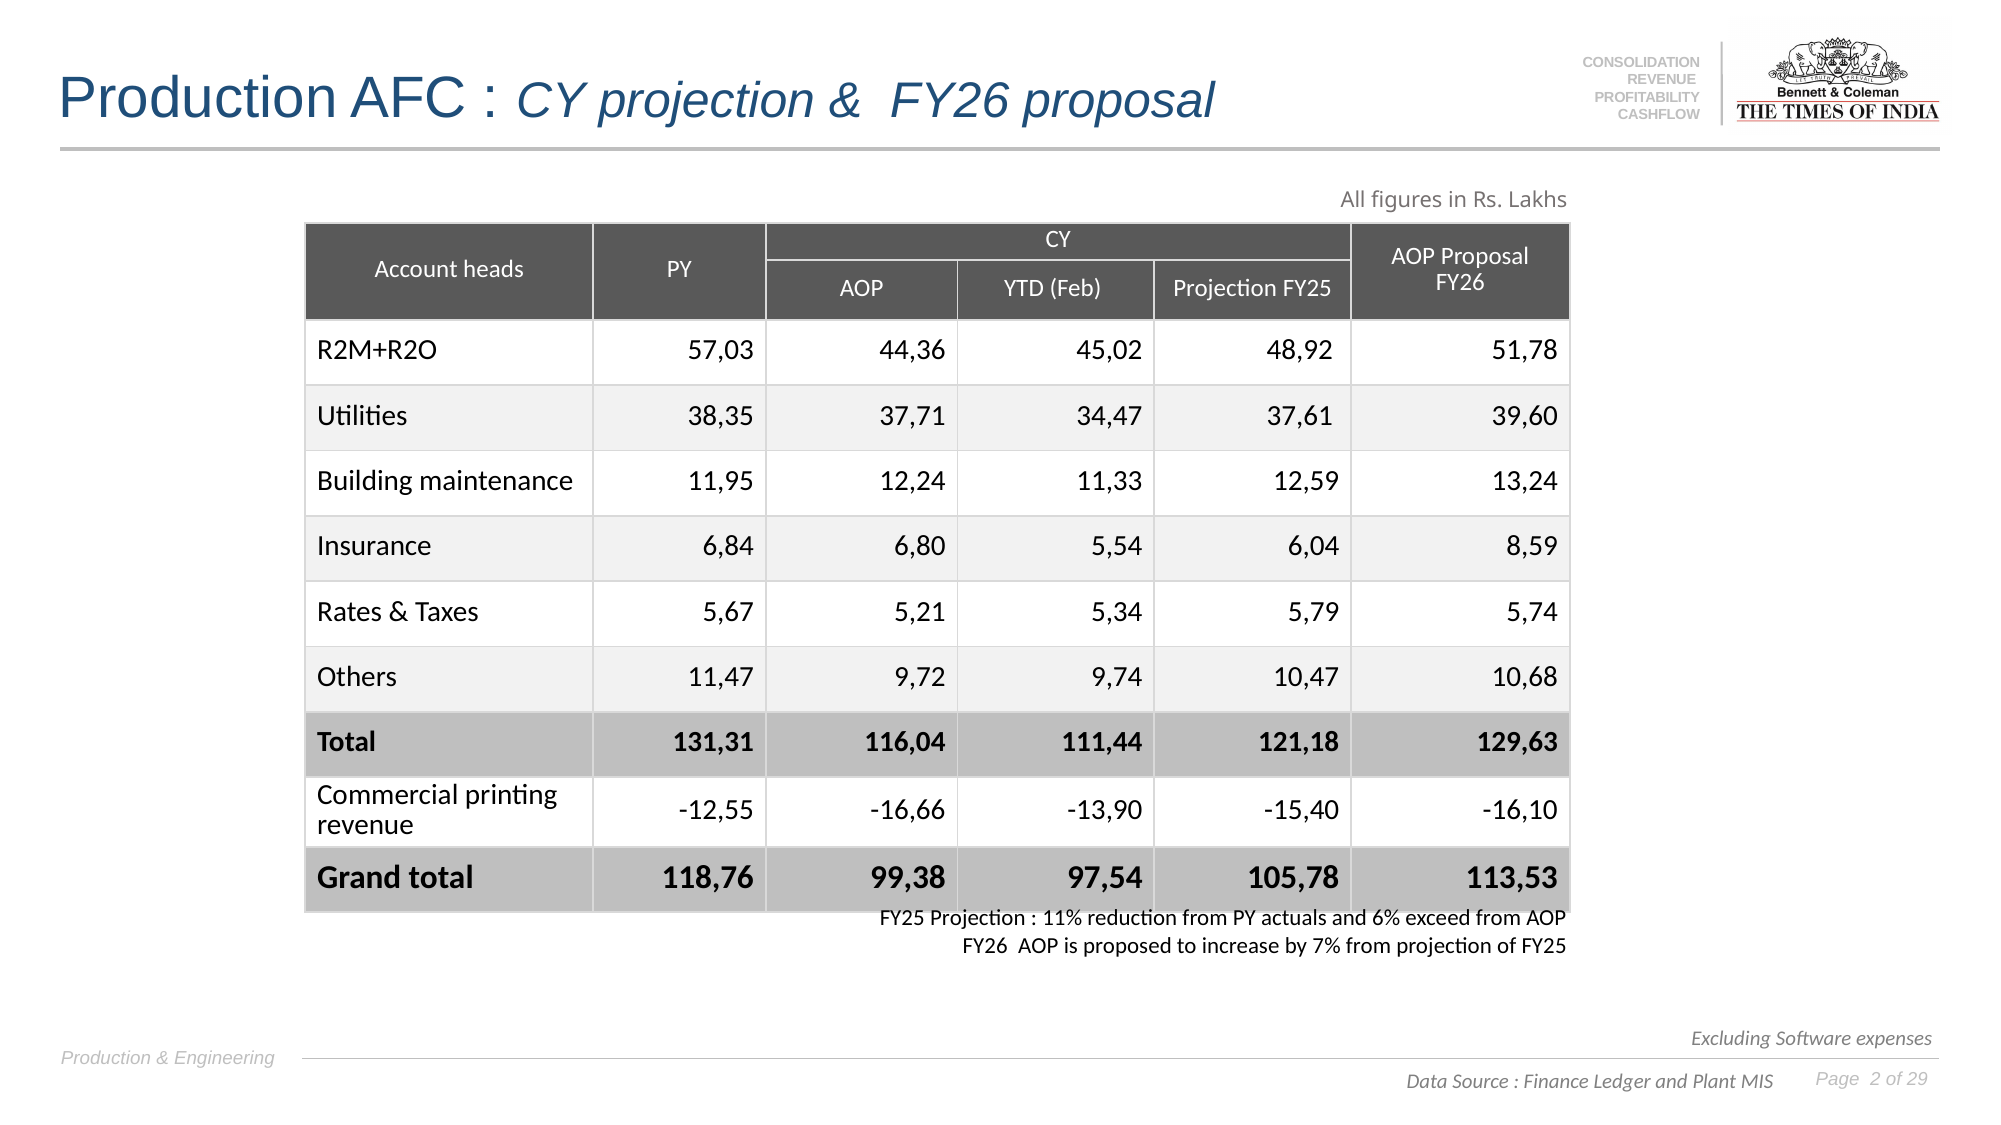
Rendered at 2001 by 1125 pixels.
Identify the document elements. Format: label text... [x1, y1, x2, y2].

table_header CY [767, 224, 1350, 259]
table_cell 8,59 [1352, 517, 1569, 580]
table_cell Projection FY25 [1155, 261, 1350, 319]
table_cell 111,44 [958, 713, 1153, 776]
text_box All figures in Rs. Lakhs [1314, 178, 1583, 219]
table_cell 11,47 [594, 647, 765, 711]
table_cell 131,31 [594, 713, 765, 776]
table_cell 5,67 [594, 582, 765, 646]
table_cell 121,18 [1155, 713, 1350, 776]
table_cell 13,24 [1352, 451, 1569, 515]
table_cell 5,74 [1352, 582, 1569, 646]
table_cell Utilities [306, 386, 592, 450]
table_header Account heads [306, 224, 592, 319]
table_cell 116,04 [767, 713, 957, 776]
text_box Data Source : Finance Ledger and Plant MIS [1227, 1060, 1789, 1101]
table_cell 6,80 [767, 517, 957, 580]
table_cell 45,02 [958, 321, 1153, 384]
table_cell -15,40 [1155, 778, 1350, 846]
table_cell 57,03 [594, 321, 765, 384]
table_cell AOP [767, 261, 957, 319]
table_cell 129,63 [1352, 713, 1569, 776]
table_cell Building maintenance [306, 451, 592, 515]
table_cell -16,66 [767, 778, 957, 846]
table_cell 38,35 [594, 386, 765, 450]
table_cell 37,71 [767, 386, 957, 450]
table_cell 10,68 [1352, 647, 1569, 711]
table_cell 99,38 [767, 848, 957, 895]
picture [1728, 16, 1952, 135]
table_cell Commercial printing revenue [306, 778, 592, 846]
table_cell Total [306, 713, 592, 776]
table_cell 6,84 [594, 517, 765, 580]
table_cell 5,79 [1155, 582, 1350, 646]
table_cell 105,78 [1155, 848, 1350, 895]
table_cell Others [306, 647, 592, 711]
table_cell 5,54 [958, 517, 1153, 580]
text_box FY25 Projection : 11% reduction from PY actuals and 6% exceed from AOP FY26 AOP is proposed to increase by 7% from projection of FY25 [307, 895, 1583, 966]
table_cell 39,60 [1352, 386, 1569, 450]
table_header AOP Proposal FY26 [1352, 224, 1569, 319]
table_cell 44,36 [767, 321, 957, 384]
table_cell 12,59 [1155, 451, 1350, 515]
table_cell 12,24 [767, 451, 957, 515]
table_cell 97,54 [958, 848, 1153, 895]
table_cell 118,76 [594, 848, 765, 895]
table_cell 11,95 [594, 451, 765, 515]
table_cell -13,90 [958, 778, 1153, 846]
table_cell 10,47 [1155, 647, 1350, 711]
table_cell 48,92 [1155, 321, 1350, 384]
table_cell YTD (Feb) [958, 261, 1153, 319]
table_cell R2M+R2O [306, 321, 592, 384]
table_header PY [594, 224, 765, 319]
text_box Excluding Software expenses [1658, 1017, 1947, 1058]
table_cell 9,74 [958, 647, 1153, 711]
table_cell -12,55 [594, 778, 765, 846]
table_cell Grand total [306, 848, 592, 911]
table_cell 5,34 [958, 582, 1153, 646]
table_cell 34,47 [958, 386, 1153, 450]
table_cell Rates & Taxes [306, 582, 592, 646]
table_cell 51,78 [1352, 321, 1569, 384]
table_cell 5,21 [767, 582, 957, 646]
table_cell Insurance [306, 517, 592, 580]
table_cell 11,33 [958, 451, 1153, 515]
table_cell -16,10 [1352, 778, 1569, 846]
table_cell 37,61 [1155, 386, 1350, 450]
title Production AFC : CY projection & FY26 proposal [58, 63, 1486, 134]
table_cell 9,72 [767, 647, 957, 711]
table_cell 113,53 [1352, 848, 1569, 895]
table_cell 6,04 [1155, 517, 1350, 580]
